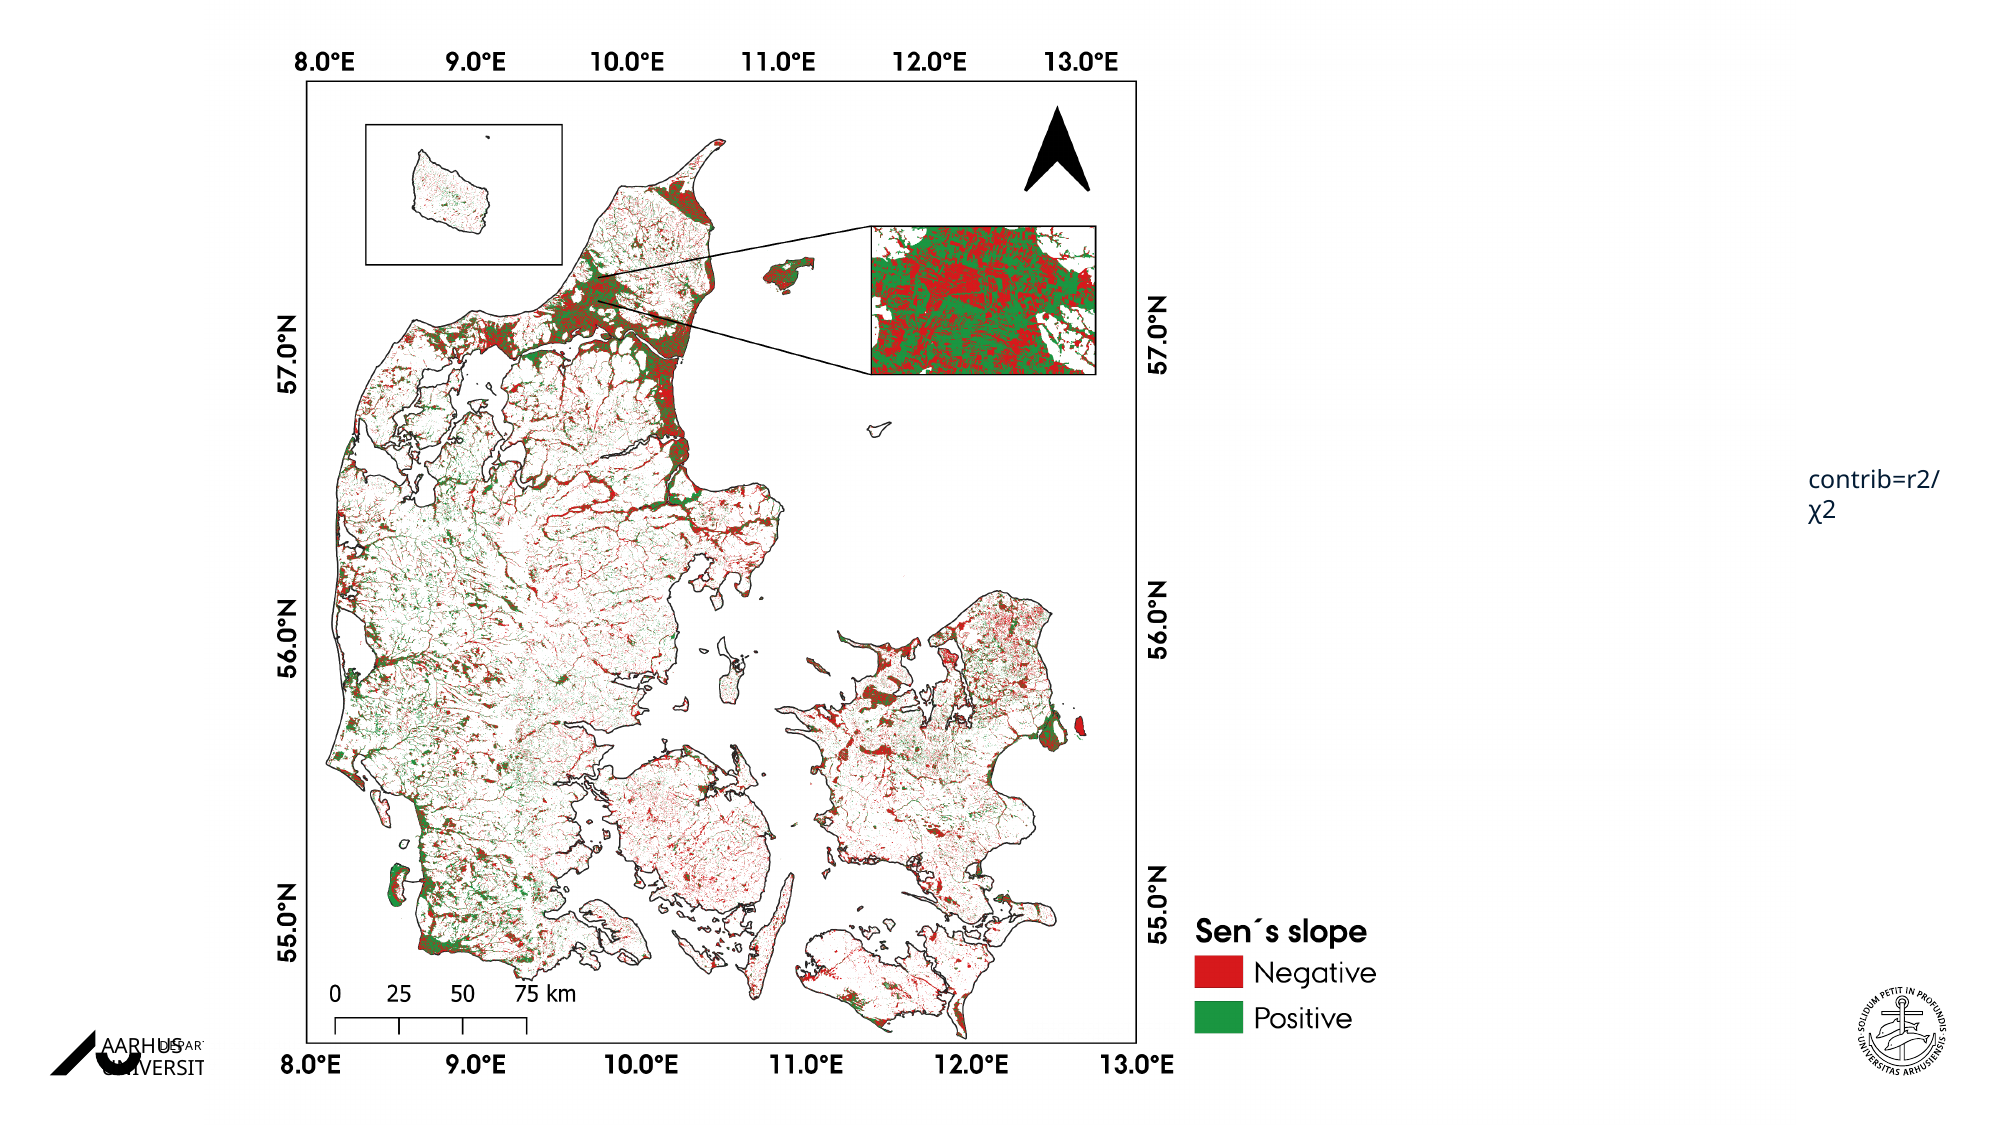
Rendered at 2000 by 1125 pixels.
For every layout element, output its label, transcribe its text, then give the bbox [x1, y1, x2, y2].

picture [203, 0, 1796, 1125]
text_box contrib=r2/χ2 [1799, 456, 1975, 531]
